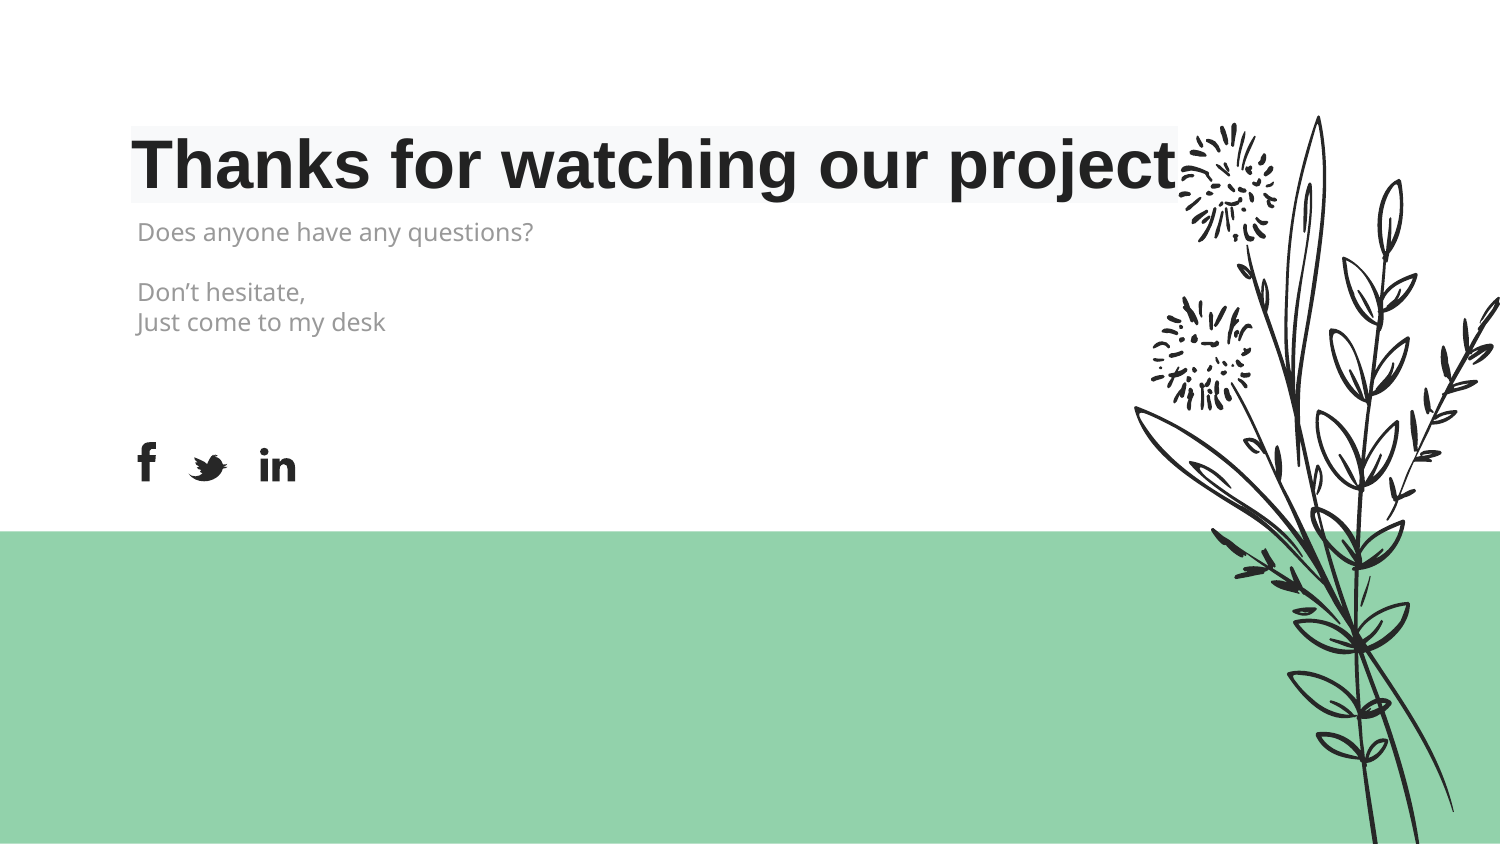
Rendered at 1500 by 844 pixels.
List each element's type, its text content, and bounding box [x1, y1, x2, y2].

text_box [137, 442, 156, 482]
title Thanks for watching our project [116, 63, 1226, 311]
text_box [260, 458, 268, 482]
subtitle Does anyone have any questions? Don’t hesitate, Just come to my desk [122, 201, 790, 491]
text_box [1133, 115, 1500, 844]
text_box [188, 454, 228, 482]
text_box [260, 447, 269, 456]
text_box [272, 458, 296, 482]
